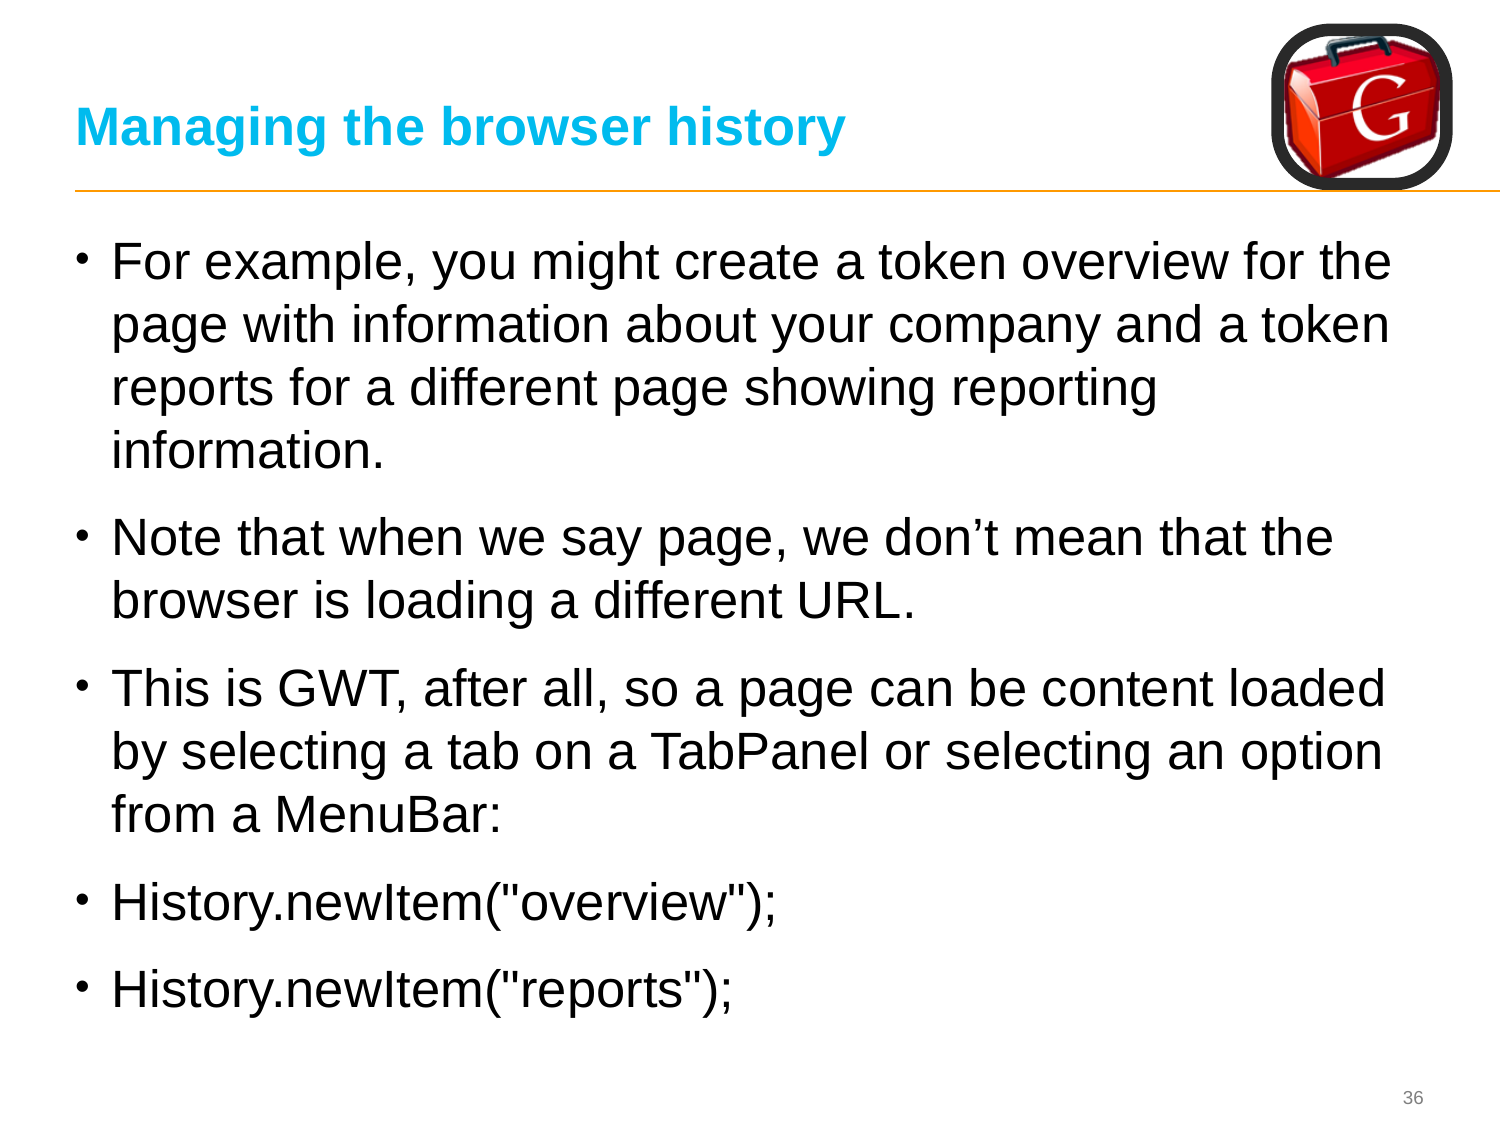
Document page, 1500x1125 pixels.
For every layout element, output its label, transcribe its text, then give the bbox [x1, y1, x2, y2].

list For example, you might create a token overview for the page with information about your company and a token reports for a different page showing reporting information. Note that when we say page, we don’t mean that the browser is loading a different URL. This is GWT, after all, so a page can be content loaded by selecting a tab on a TabPanel or selecting an option from a MenuBar: History.newItem("overview"); History.newItem("reports"); [75, 226, 1425, 1018]
title Managing the browser history [75, 27, 1422, 157]
picture [1293, 47, 1440, 177]
